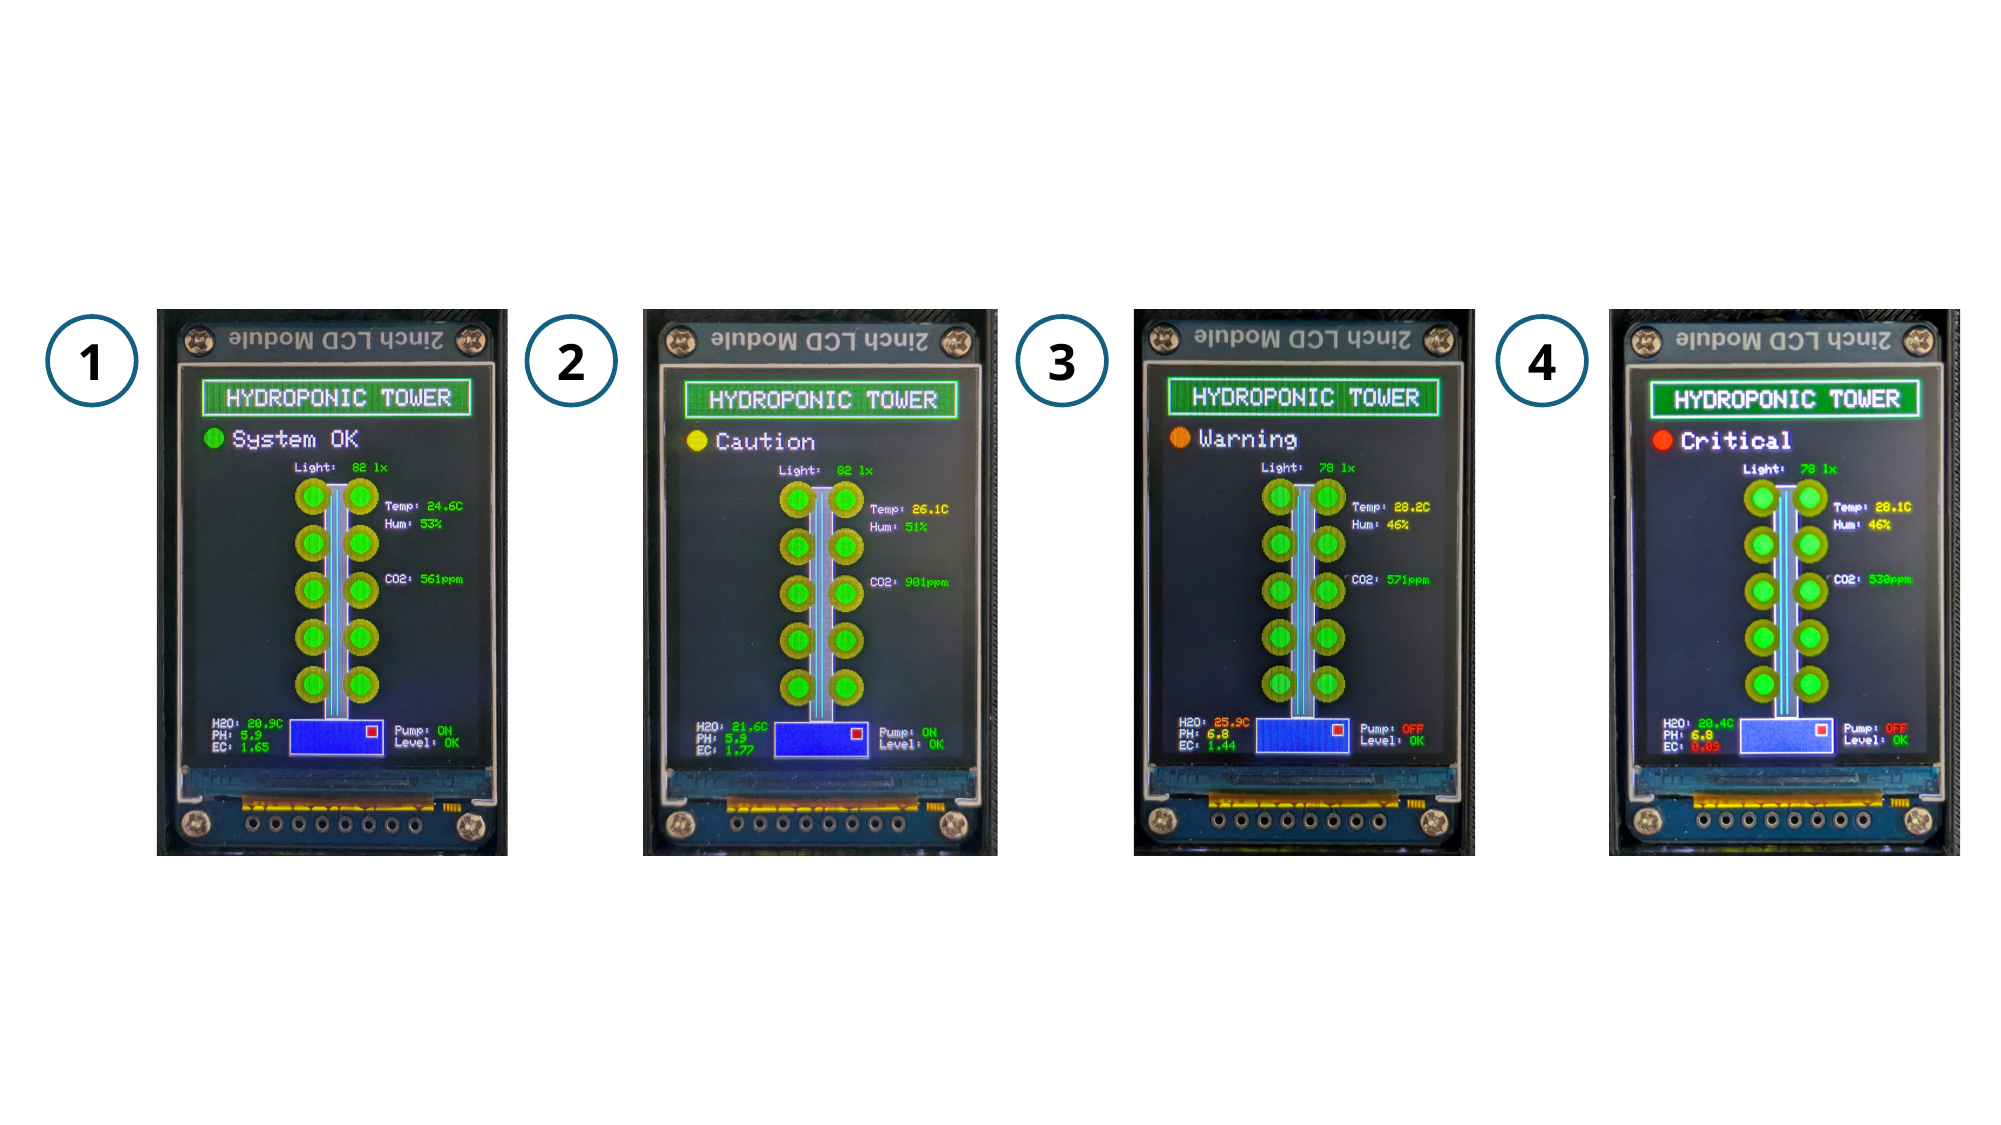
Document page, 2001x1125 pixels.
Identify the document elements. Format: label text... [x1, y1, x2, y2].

picture [156, 308, 508, 857]
text_box 4 [1496, 314, 1588, 407]
picture [1133, 308, 1476, 857]
picture [642, 309, 999, 857]
text_box 3 [1016, 314, 1108, 407]
text_box 2 [525, 314, 618, 407]
picture [1608, 309, 1961, 857]
text_box 1 [46, 314, 138, 407]
